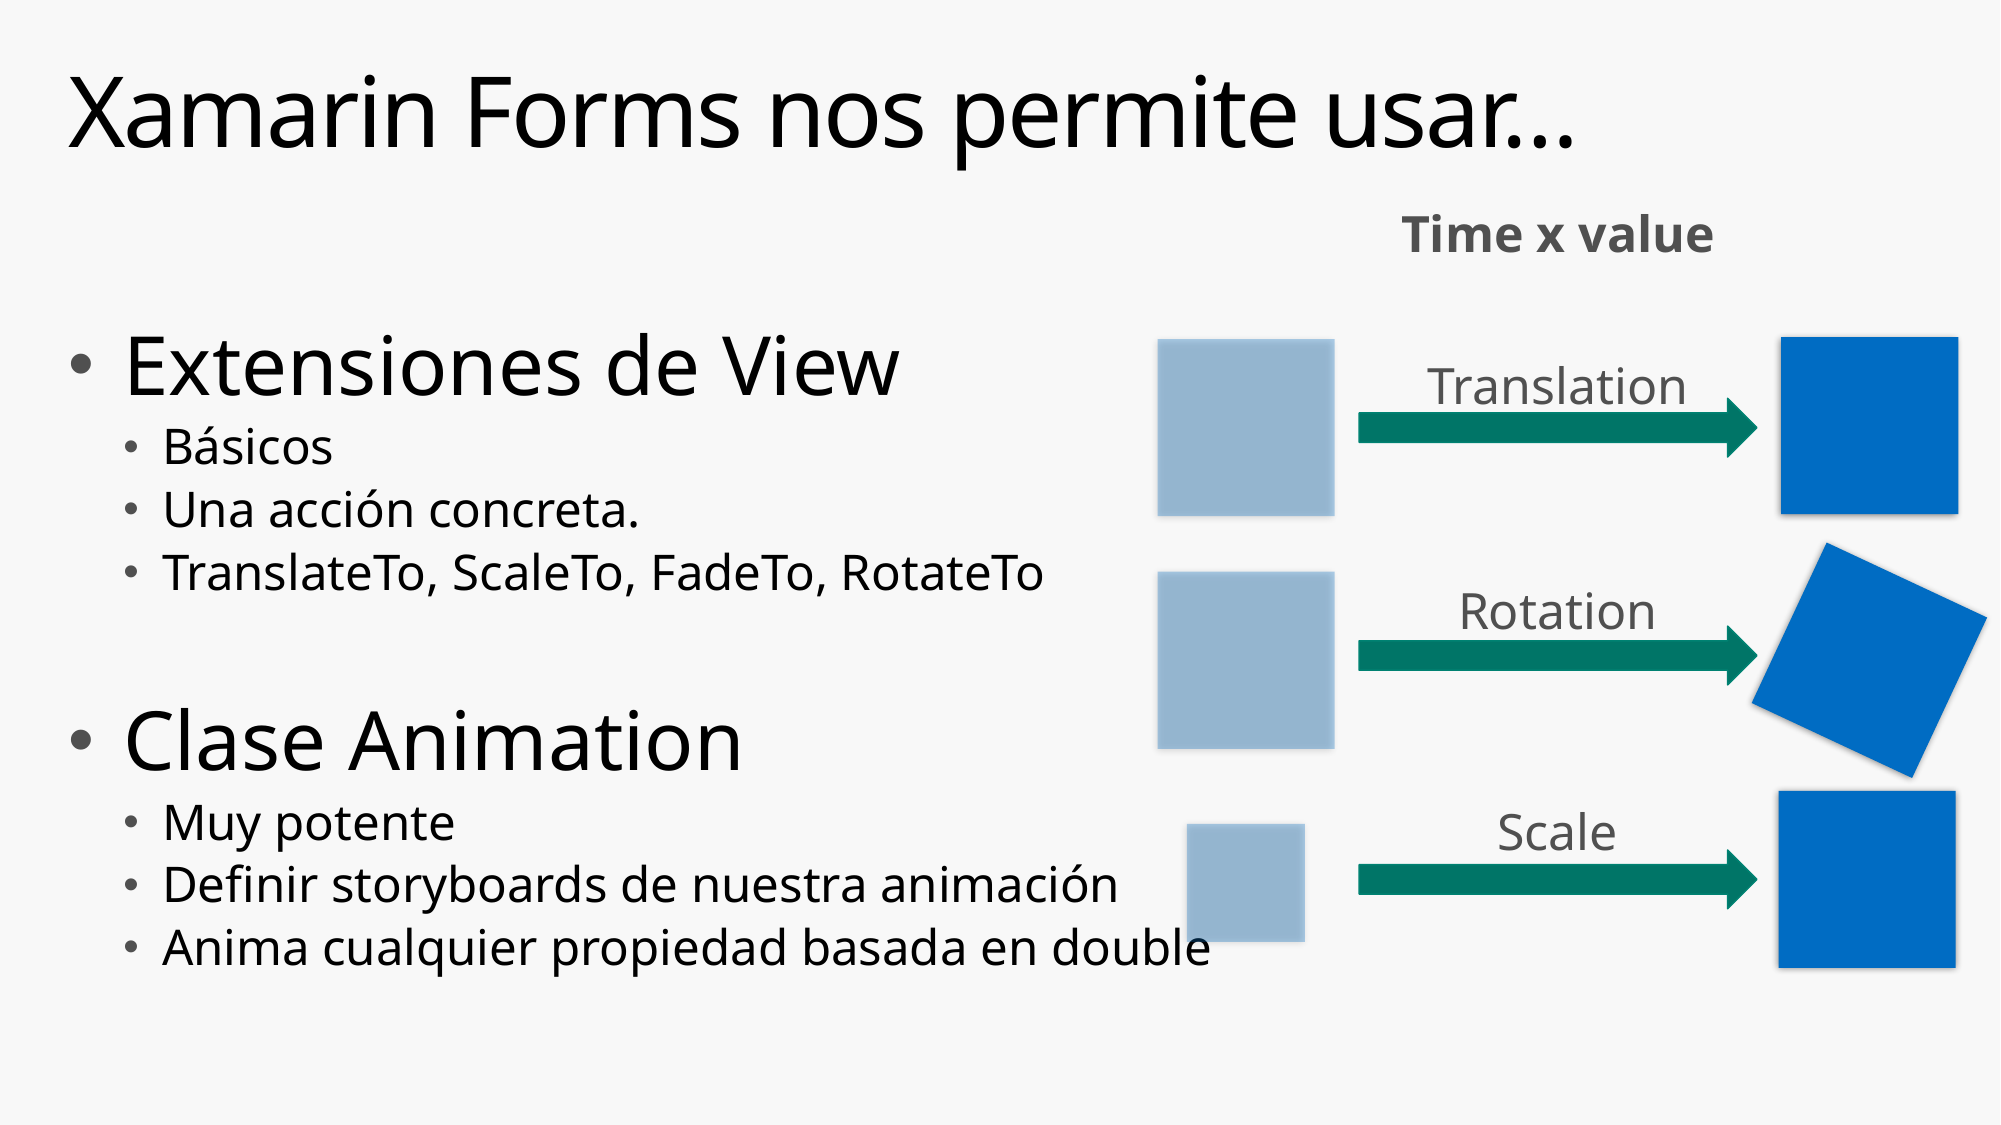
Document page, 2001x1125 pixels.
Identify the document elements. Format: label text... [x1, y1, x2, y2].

text_box [1751, 542, 1988, 778]
text_box [1358, 849, 1758, 910]
text_box [1157, 571, 1335, 749]
text_box [1358, 625, 1758, 686]
text_box Rotation [1428, 562, 1688, 665]
text_box [1358, 397, 1758, 458]
text_box [1781, 337, 1959, 515]
text_box Time x value [1370, 185, 1745, 288]
text_box Scale [1467, 783, 1649, 886]
text_box Translation [1397, 337, 1719, 439]
text_box [1778, 790, 1956, 968]
text_box [1186, 823, 1305, 942]
title Xamarin Forms nos permite usar… [44, 47, 1957, 196]
list Extensiones de View Básicos Una acción concreta. TranslateTo, ScaleTo, FadeTo, RotateTo Clase Animation Muy potente Definir storyboards de nuestra animación Anima cualquier propiedad basada en double [44, 196, 1956, 1125]
text_box [1157, 339, 1335, 517]
